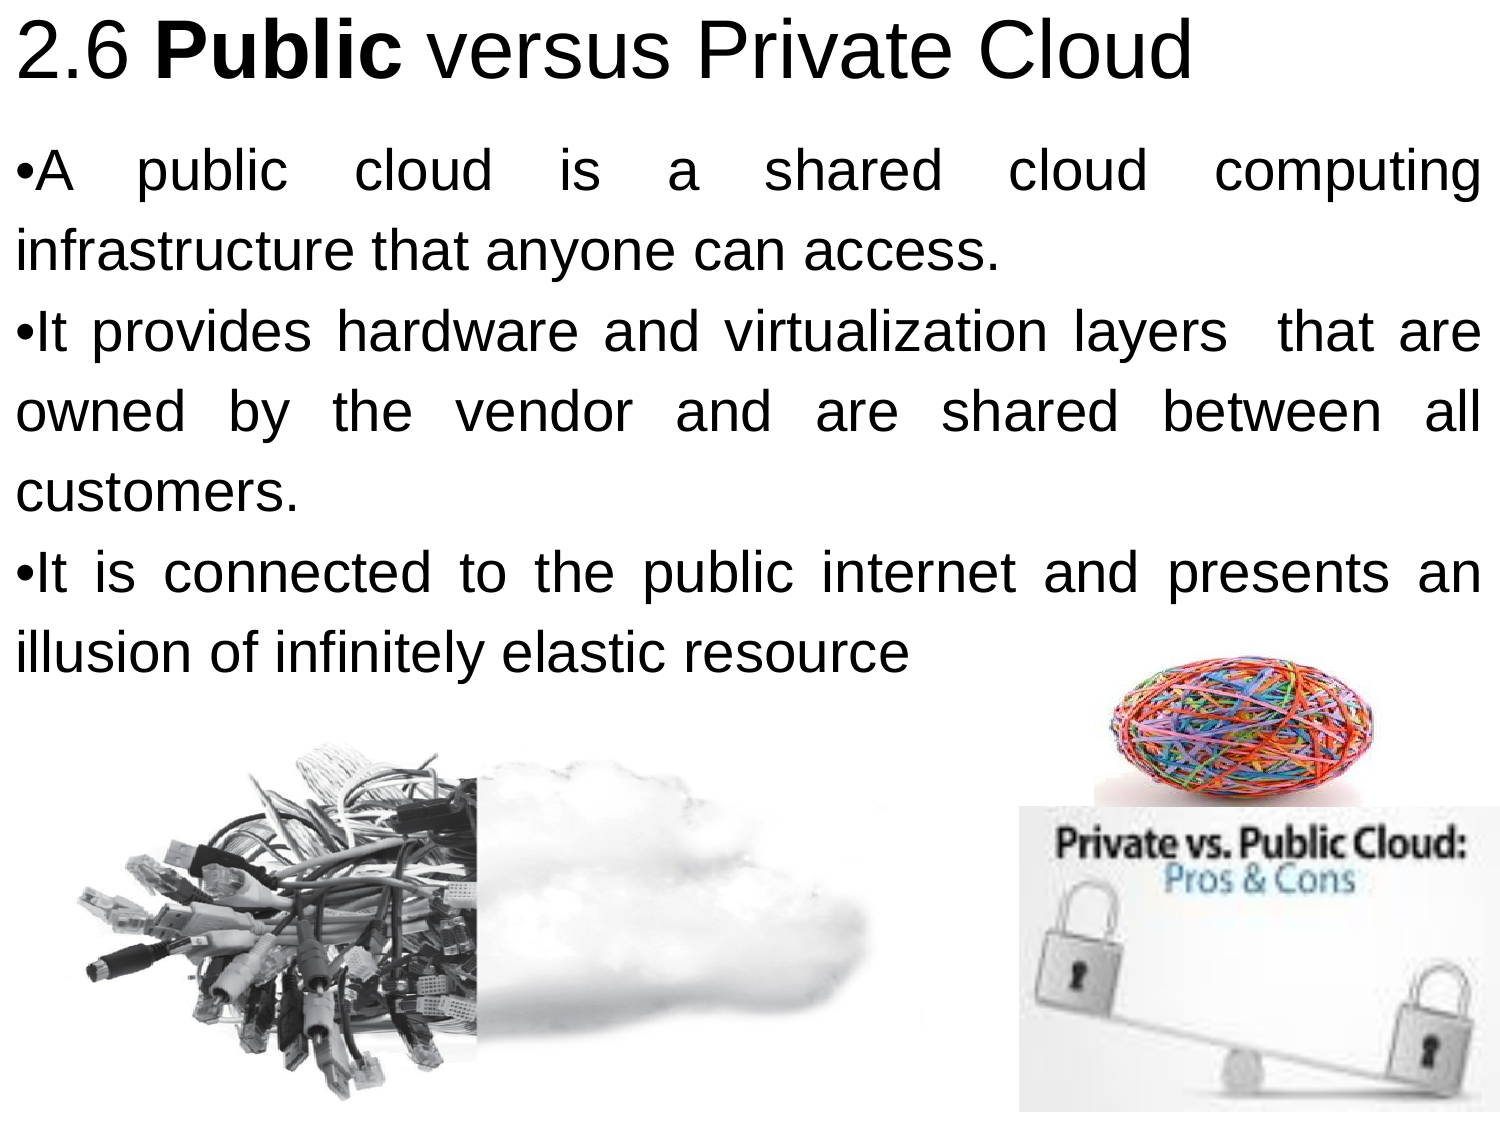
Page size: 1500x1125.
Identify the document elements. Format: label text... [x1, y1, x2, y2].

picture [21, 690, 932, 1112]
list •A public cloud is a shared cloud computing infrastructure that anyone can access. •It provides hardware and virtualization layers that are owned by the vendor and are shared between all customers. •It is connected to the public internet and presents an illusion of infinitely elastic resource [0, 106, 1500, 1112]
text_box 2.6 Public versus Private Cloud [0, 0, 1500, 90]
picture [1018, 642, 1500, 1112]
